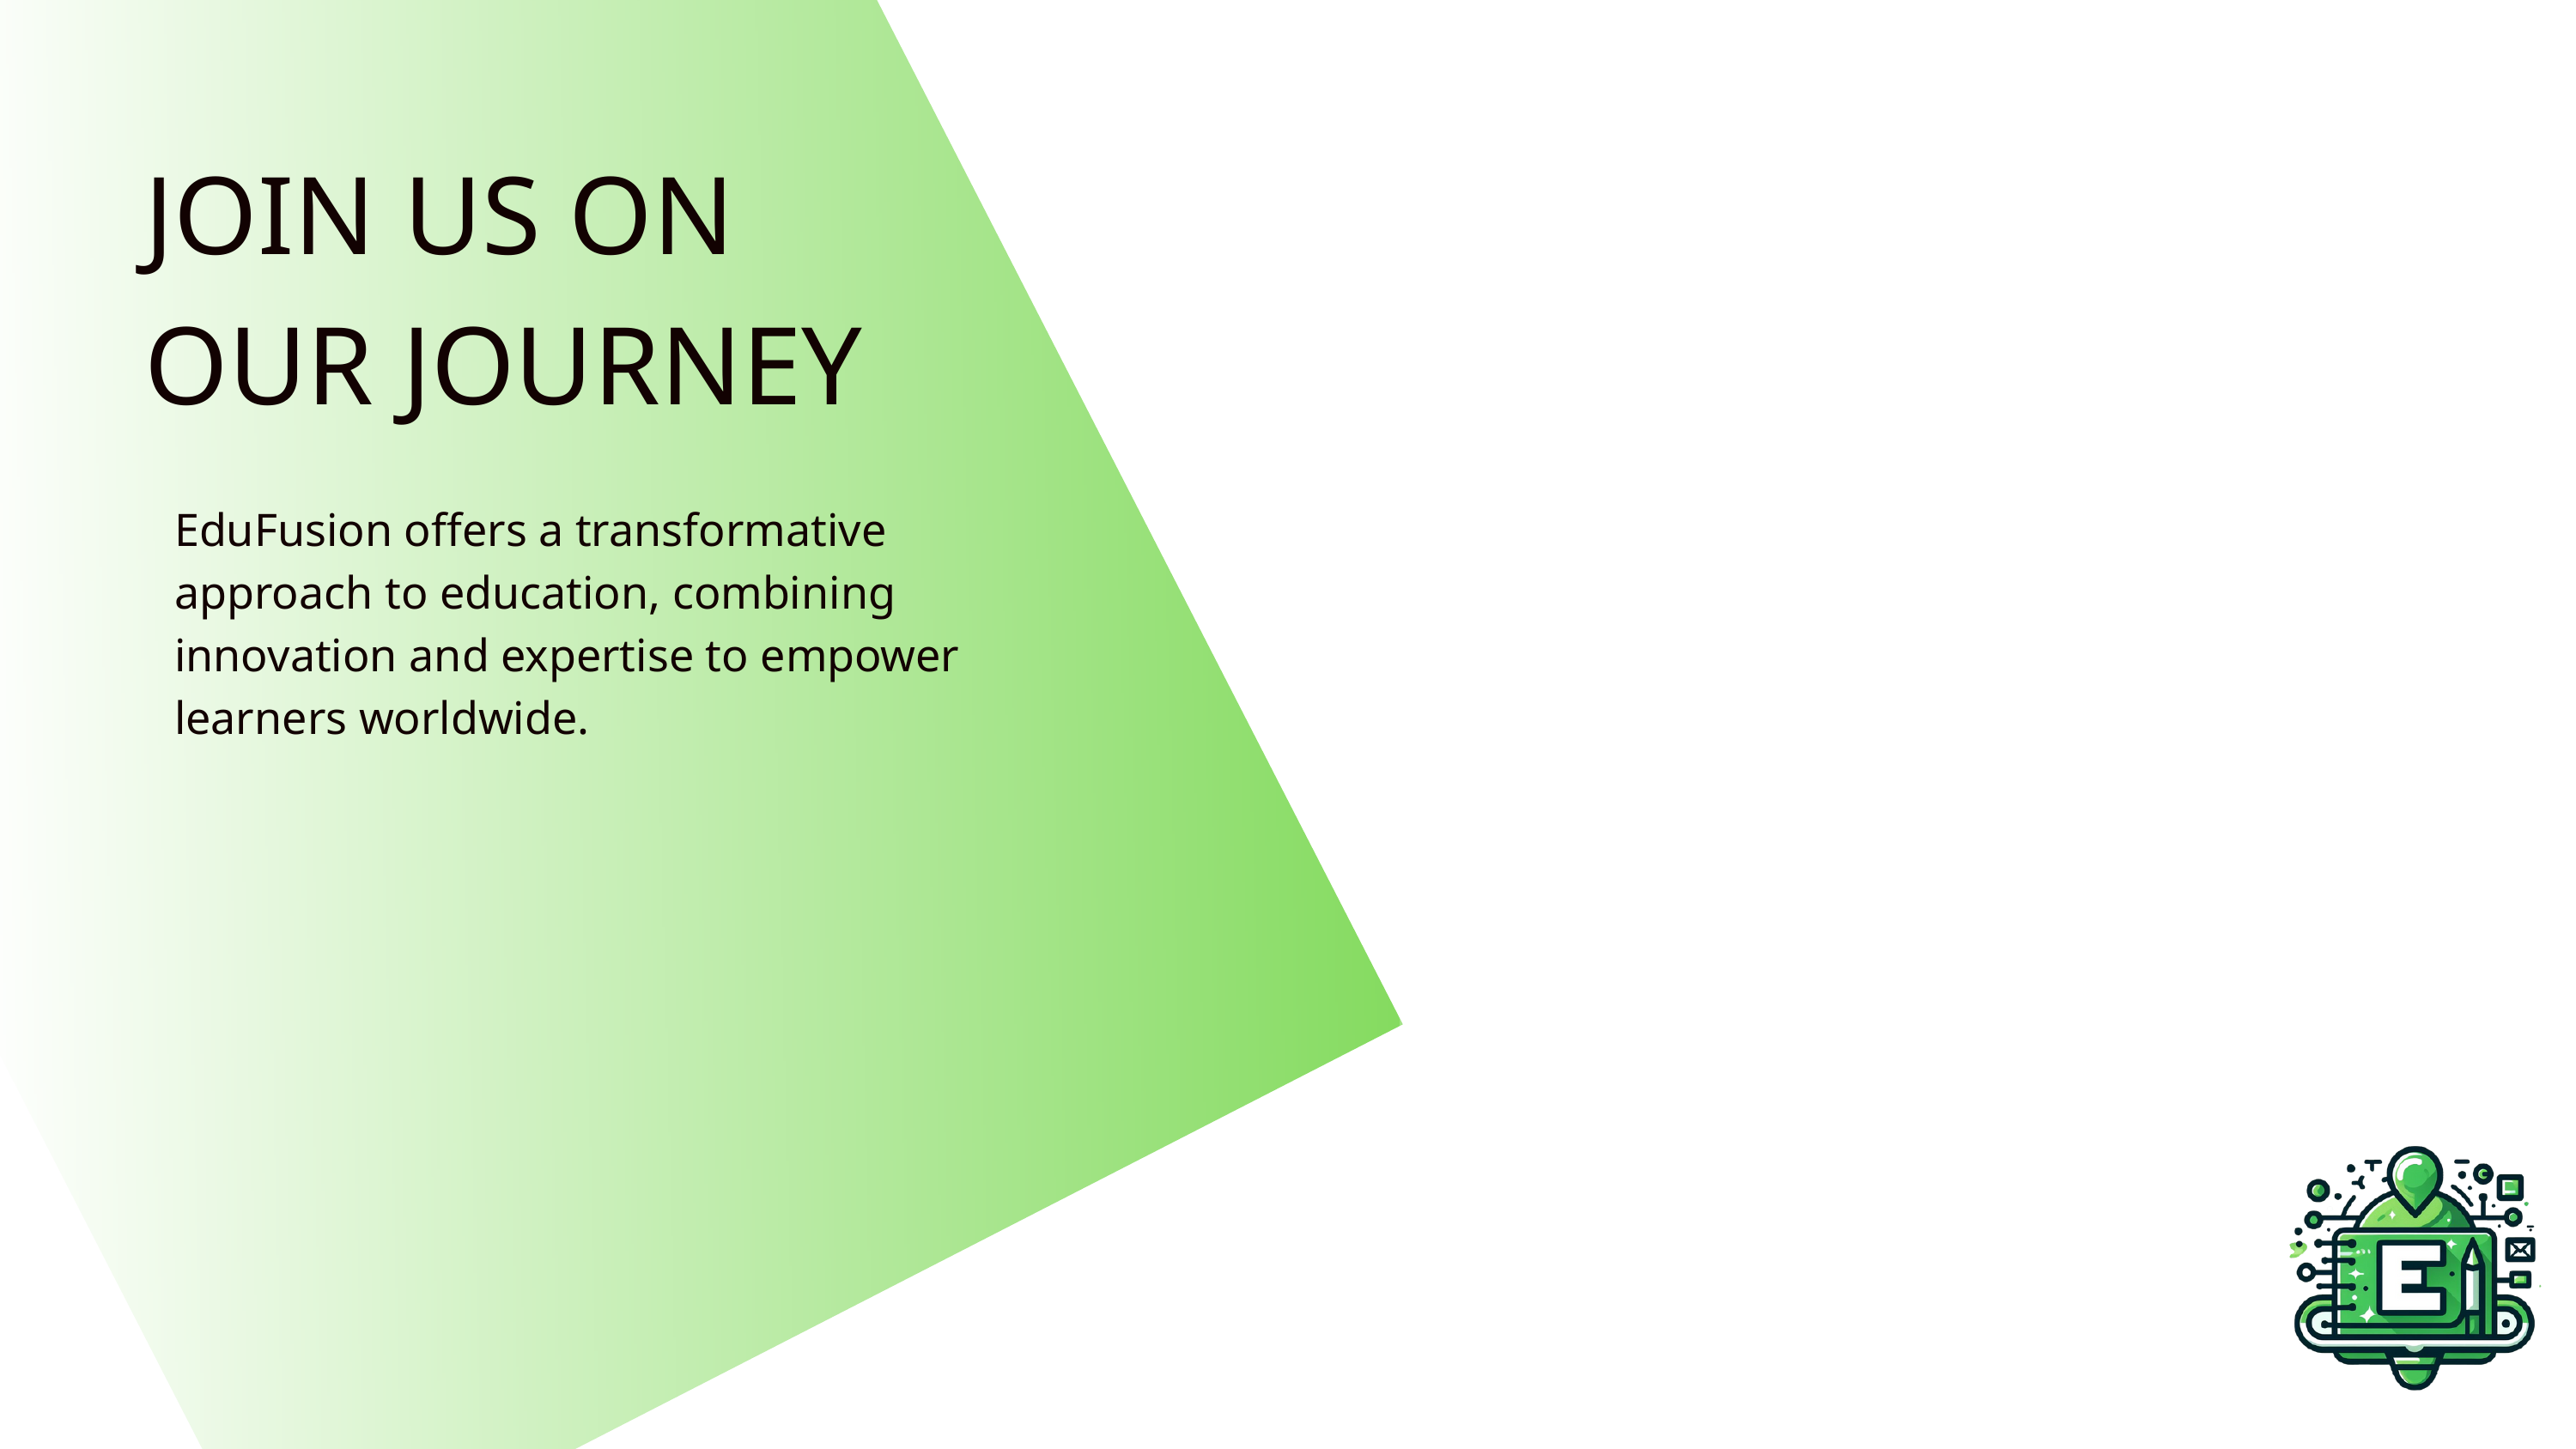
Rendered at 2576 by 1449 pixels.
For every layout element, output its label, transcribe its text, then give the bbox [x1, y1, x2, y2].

text_box EduFusion offers a transformative approach to education, combining innovation and expertise to empower learners worldwide. [174, 493, 1001, 743]
text_box [0, 0, 1403, 1449]
text_box [2225, 1120, 2576, 1449]
text_box JOIN US ON OUR JOURNEY [144, 125, 961, 427]
